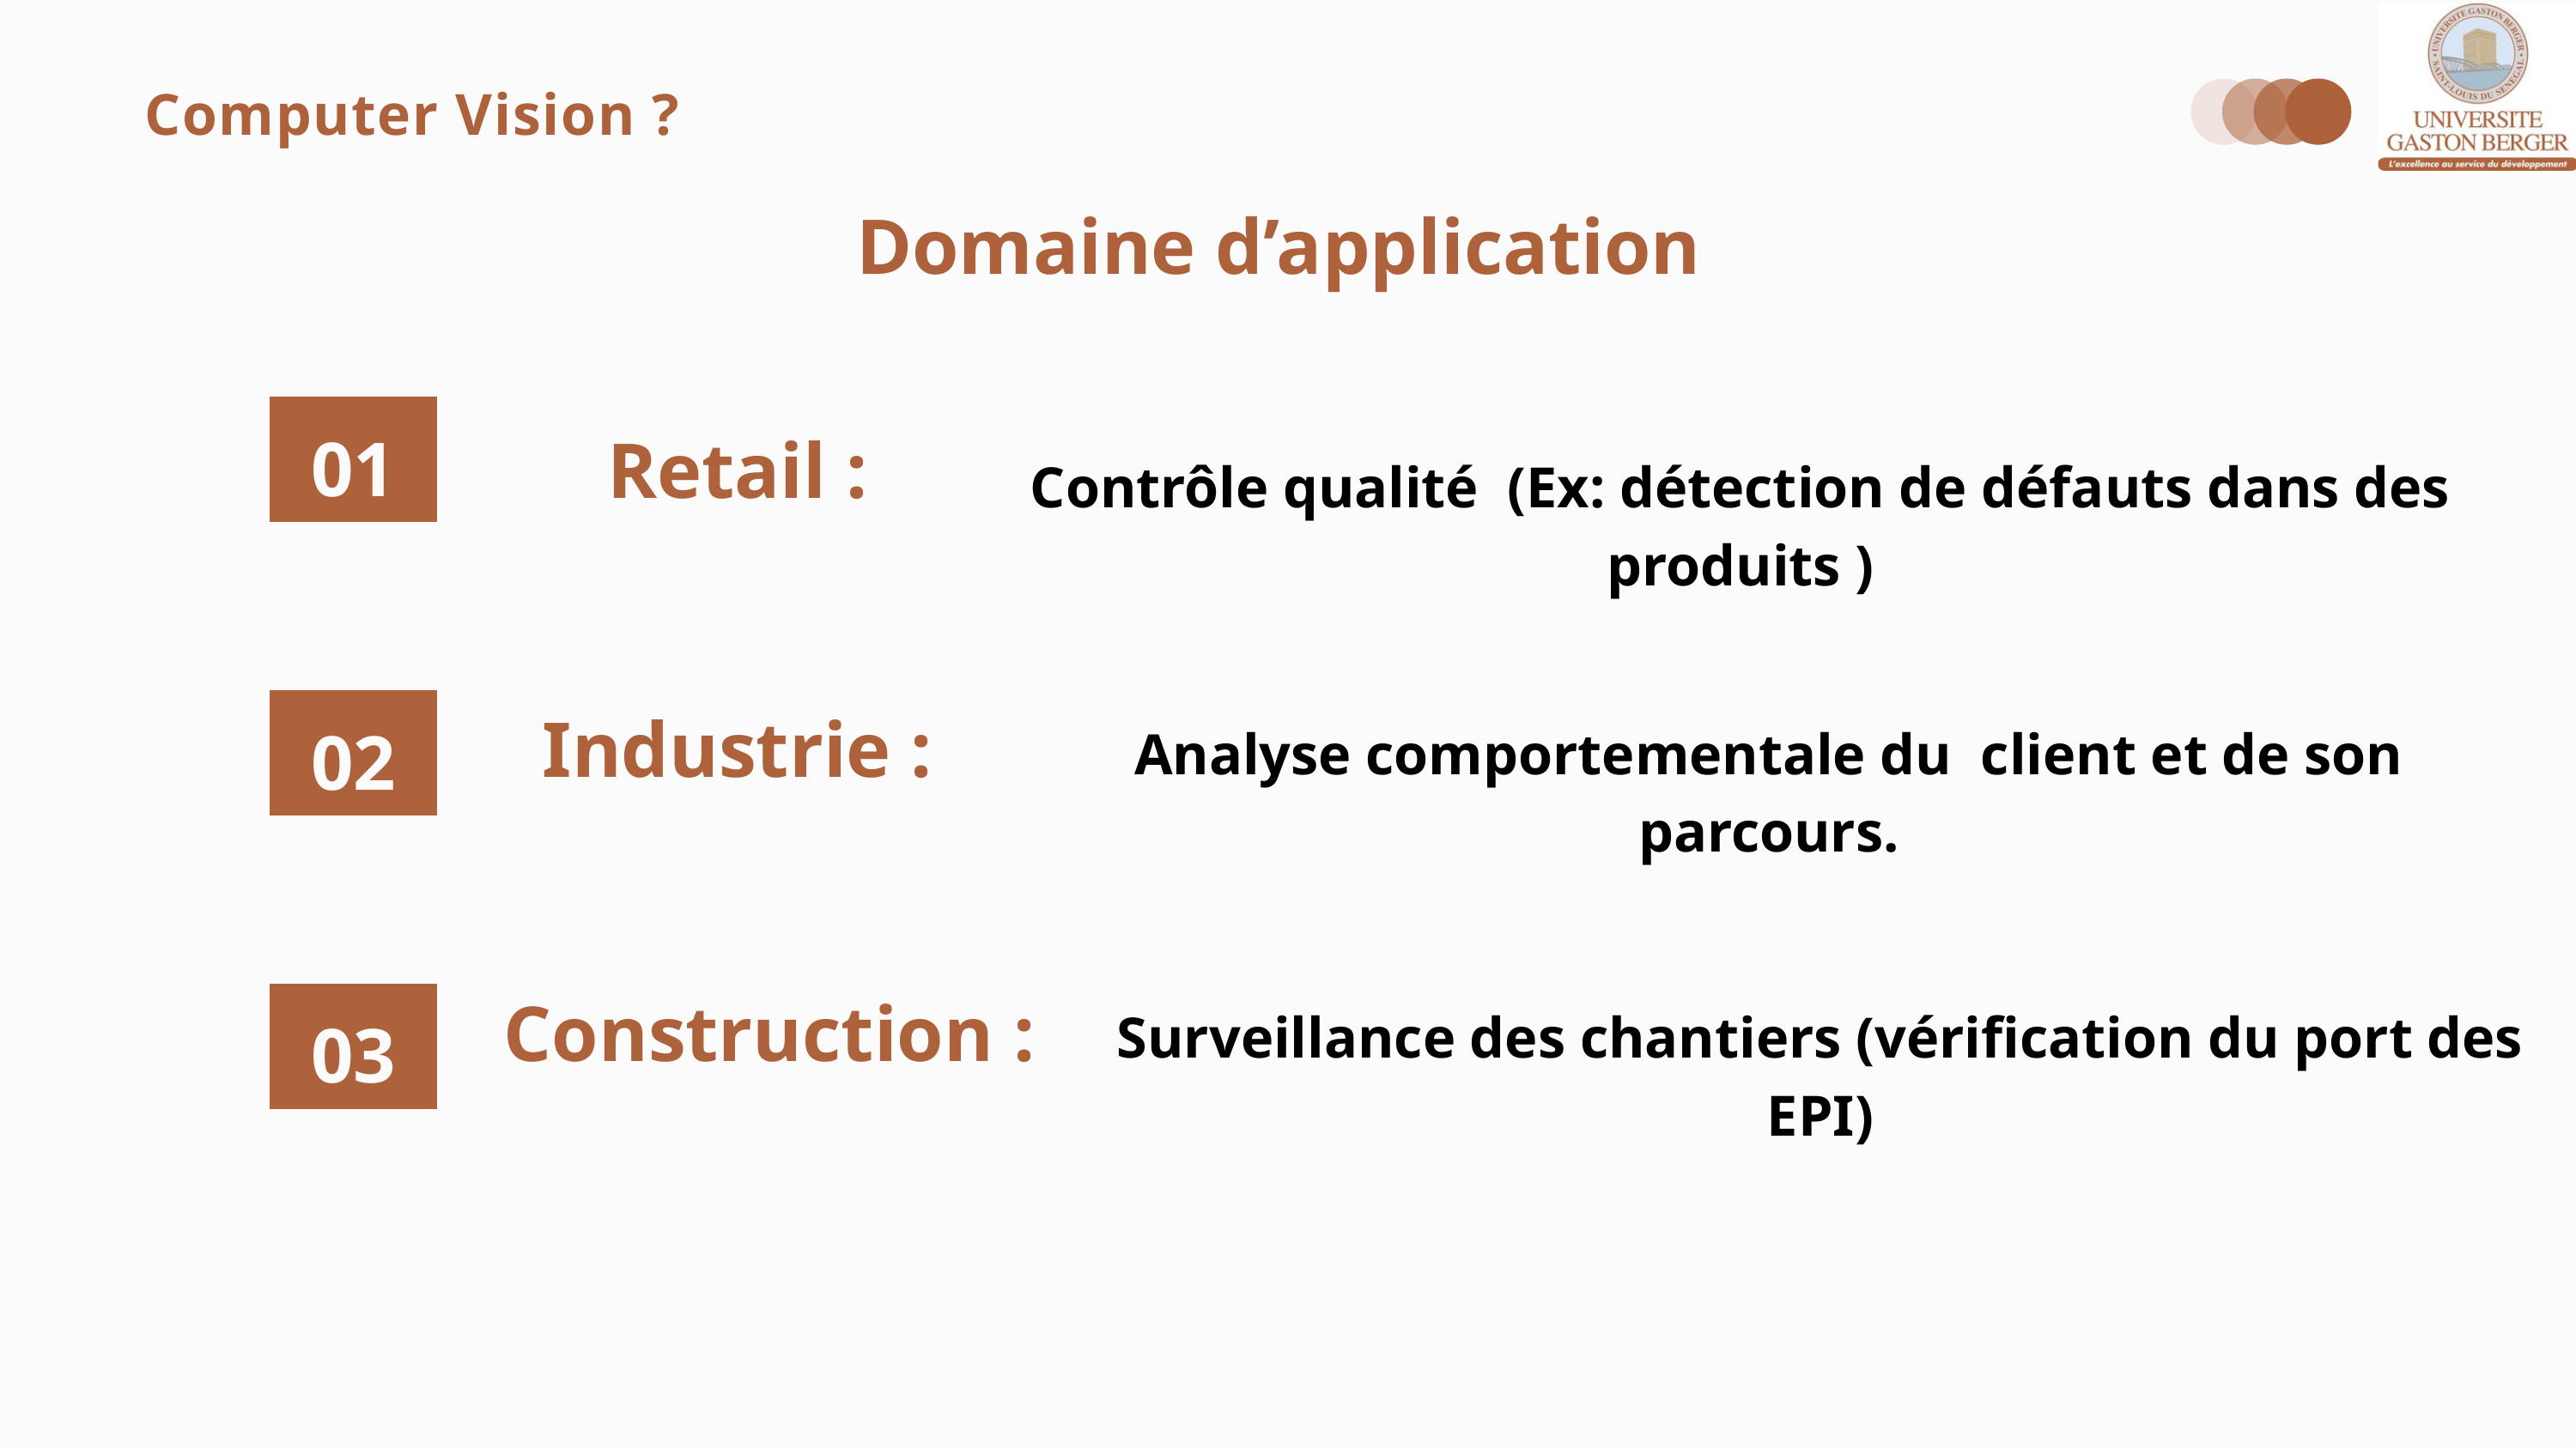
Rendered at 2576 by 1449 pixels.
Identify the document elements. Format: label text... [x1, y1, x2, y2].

text_box Analyse comportementale du client et de son parcours. [999, 707, 2539, 864]
text_box Construction : [477, 994, 1061, 1076]
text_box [269, 672, 438, 816]
text_box Domaine d’application [780, 207, 1778, 289]
text_box Surveillance des chantiers (vérification du port des EPI) [1065, 991, 2576, 1148]
text_box Computer Vision ? [144, 67, 731, 148]
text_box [2190, 78, 2352, 145]
text_box Retail : [477, 432, 998, 514]
text_box [2378, 3, 2576, 171]
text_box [269, 379, 438, 523]
text_box Contrôle qualité (Ex: détection de défauts dans des produits ) [938, 440, 2543, 597]
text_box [269, 965, 438, 1109]
text_box Industrie : [477, 710, 998, 792]
